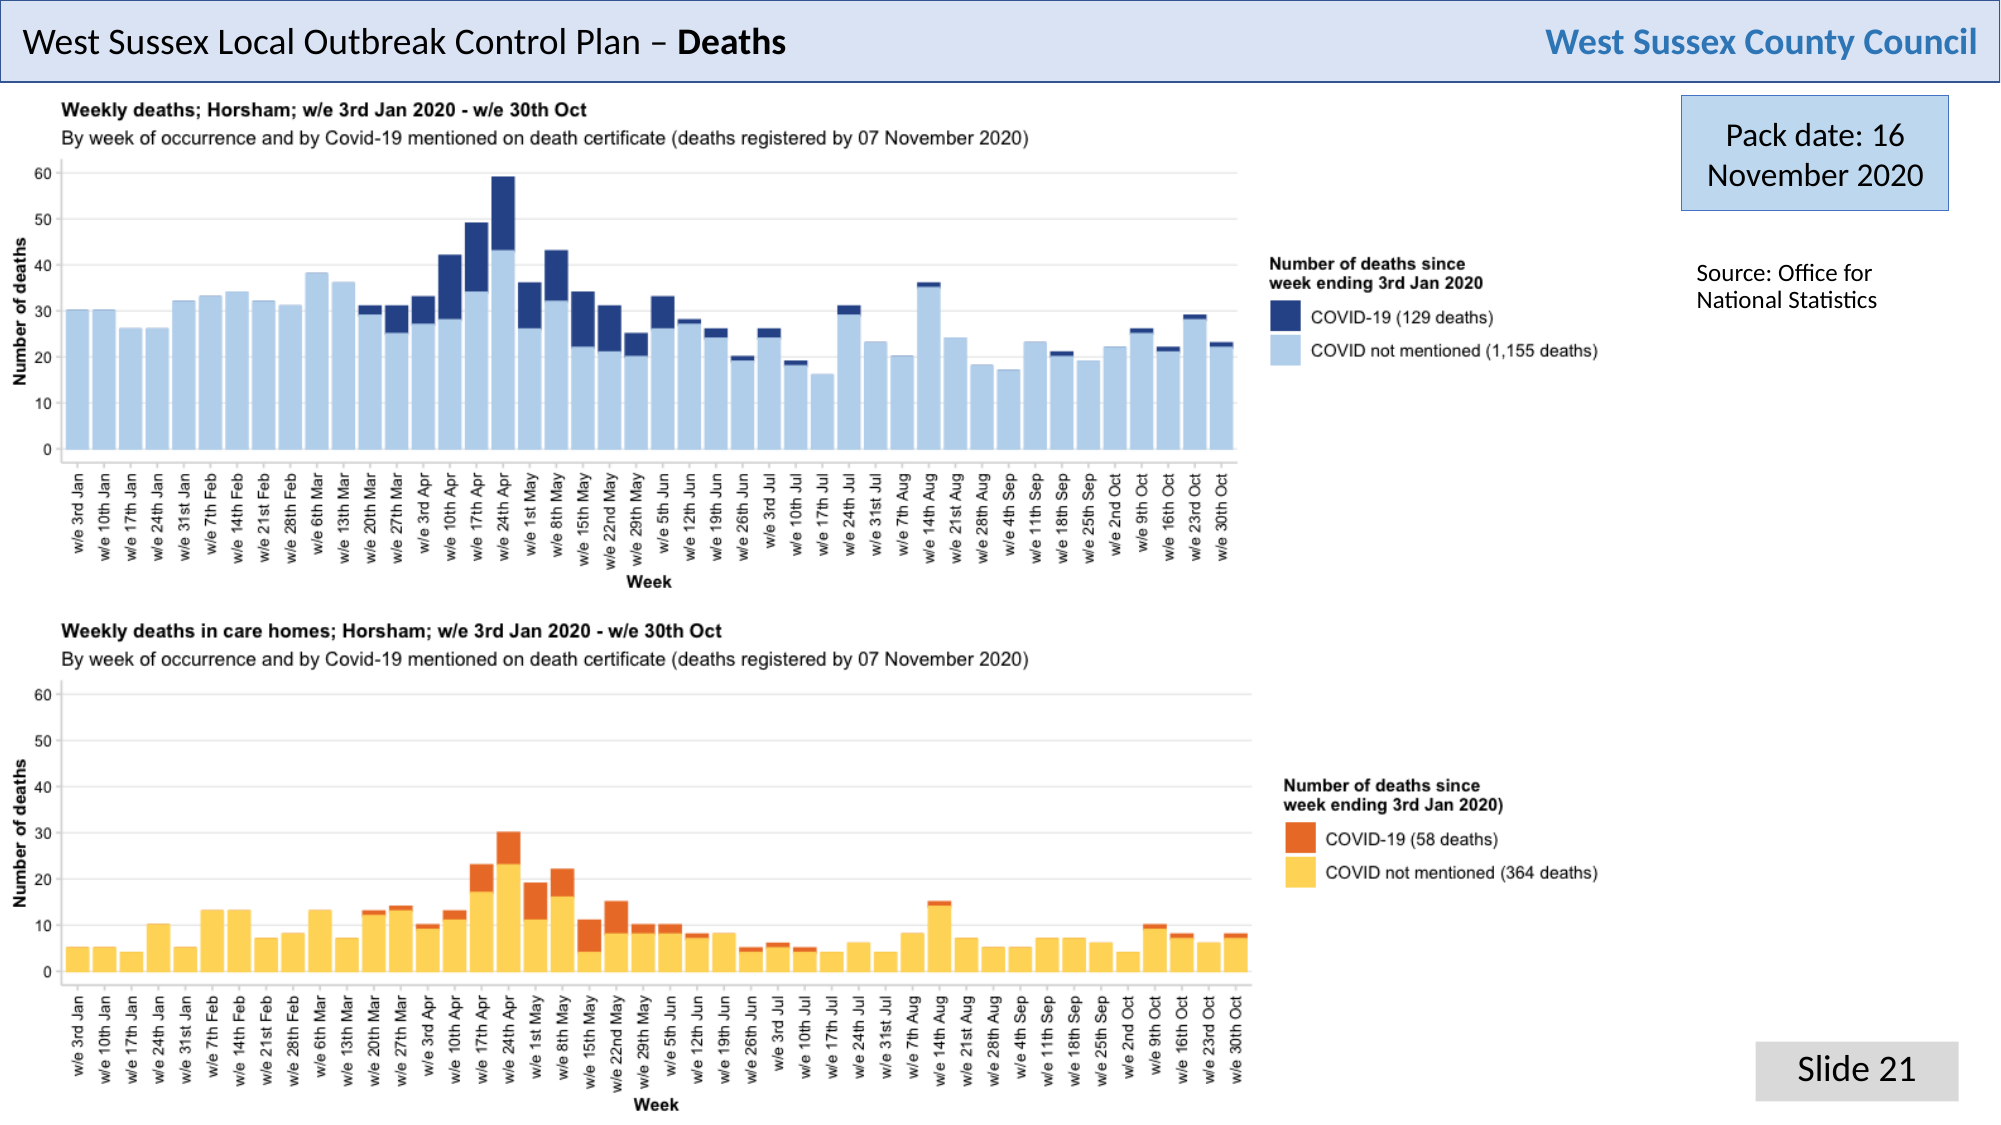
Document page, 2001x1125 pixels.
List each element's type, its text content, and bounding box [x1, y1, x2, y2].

list Source: Office for National Statistics [1681, 252, 1959, 289]
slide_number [1681, 95, 1949, 211]
list Slide 21 [1755, 1041, 1959, 1102]
picture [3, 612, 1619, 1125]
picture [3, 91, 1619, 602]
